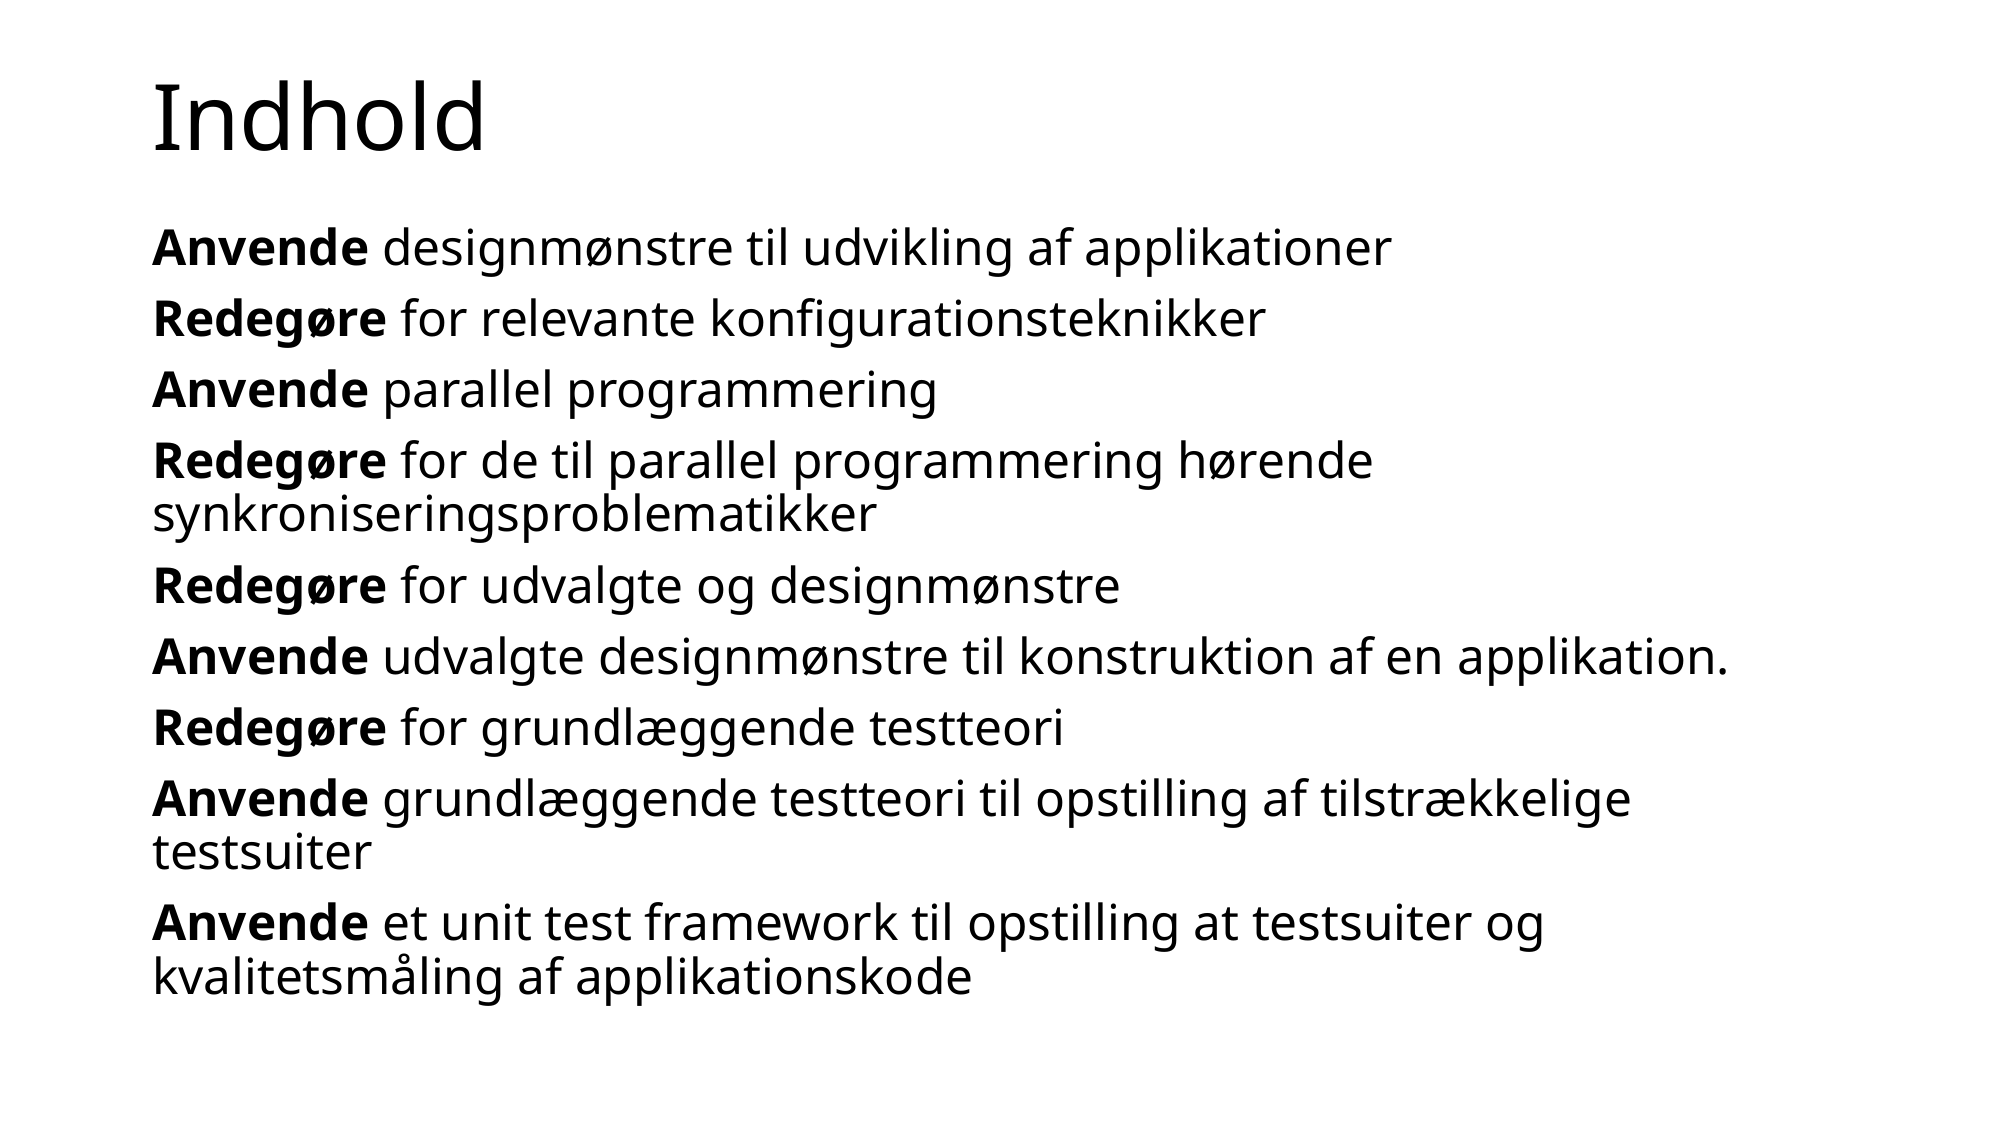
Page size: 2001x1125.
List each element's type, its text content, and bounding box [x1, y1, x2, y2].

text_box Anvende designmønstre til udvikling af applikationer Redegøre for relevante konfigurationsteknikker Anvende parallel programmering Redegøre for de til parallel programmering hørende synkroniseringsproblematikker Redegøre for udvalgte og designmønstre Anvende udvalgte designmønstre til konstruktion af en applikation. Redegøre for grundlæggende testteori Anvende grundlæggende testteori til opstilling af tilstrækkelige testsuiter Anvende et unit test framework til opstilling at testsuiter og kvalitetsmåling af applikationskode [137, 215, 1863, 1014]
text_box Indhold [137, 59, 1863, 182]
